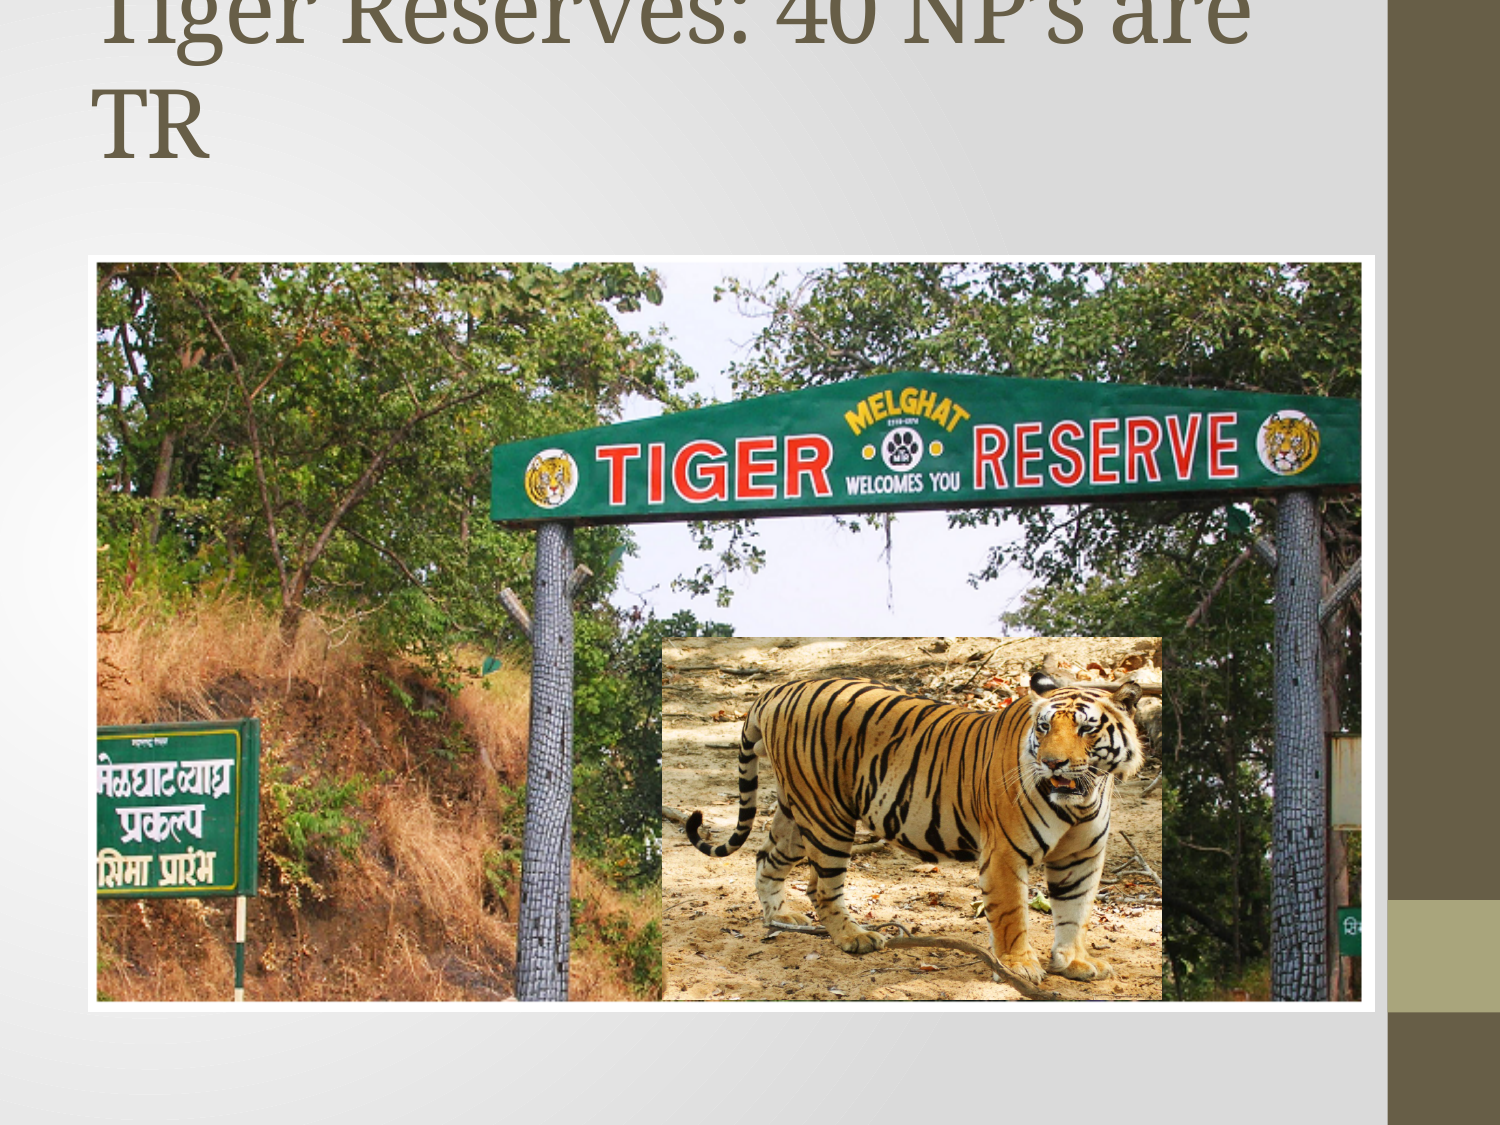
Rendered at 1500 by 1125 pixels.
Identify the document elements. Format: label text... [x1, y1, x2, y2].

title Tiger Reserves: 40 NP’s are TR [75, 0, 1325, 125]
picture [88, 255, 1376, 1012]
